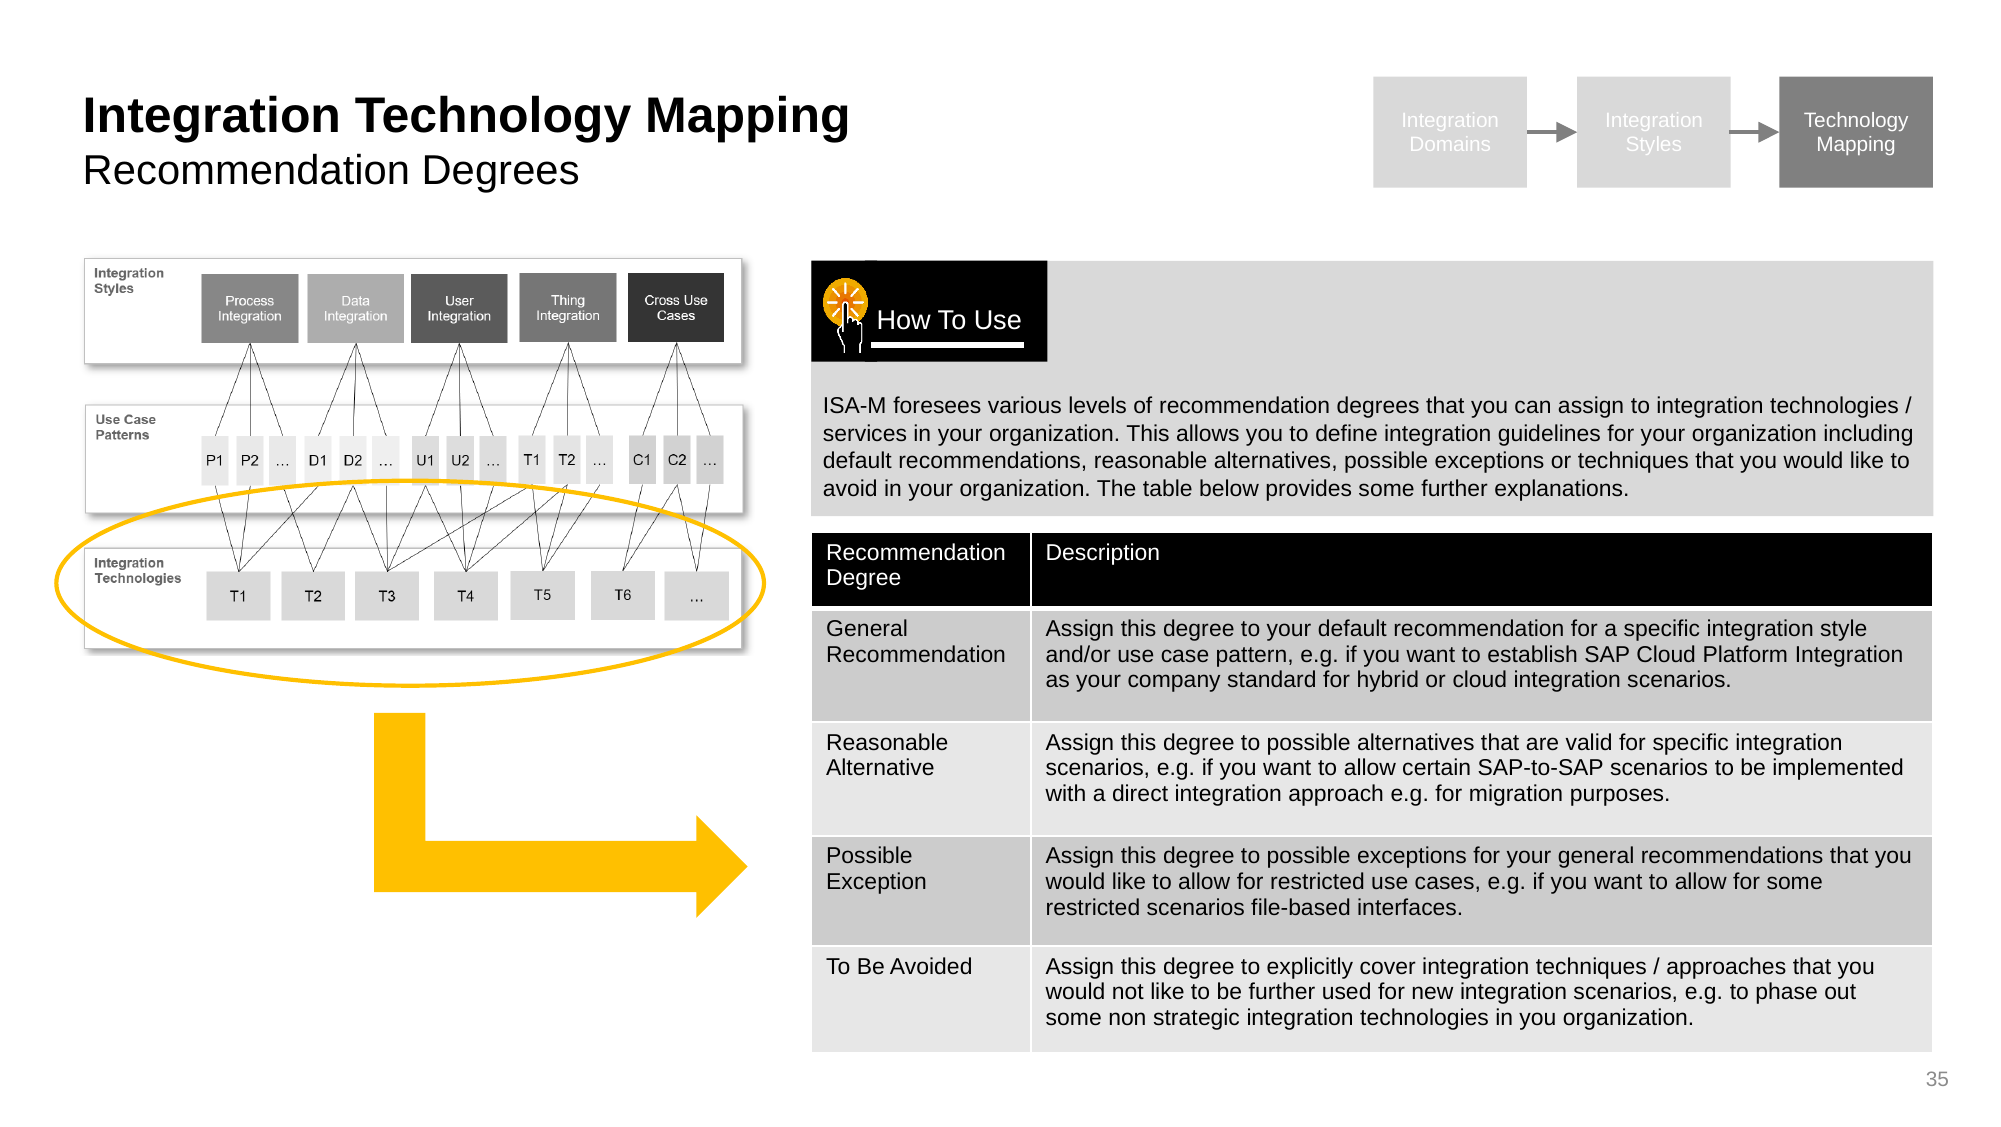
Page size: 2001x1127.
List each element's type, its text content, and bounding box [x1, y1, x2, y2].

table_cell Assign this degree to explicitly cover integration techniques / approaches that you would not like to be further used for new integration scenarios, e.g. to phase out some non strategic integration technologies in you organization. [1032, 947, 1932, 1052]
table_header Description [1032, 533, 1932, 606]
picture [72, 248, 755, 656]
table_cell Assign this degree to possible exceptions for your general recommendations that you would like to allow for restricted use cases, e.g. if you want to allow for some restricted scenarios file-based interfaces. [1032, 837, 1932, 945]
table_cell Assign this degree to possible alternatives that are valid for specific integration scenarios, e.g. if you want to allow certain SAP-to-SAP scenarios to be implemented with a direct integration approach e.g. for migration purposes. [1032, 723, 1932, 835]
text_box [372, 710, 750, 920]
slide_number 35 [1502, 1047, 1969, 1108]
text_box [803, 255, 1048, 362]
table_cell Reasonable Alternative [812, 723, 1030, 835]
text_box [760, 563, 767, 603]
text_box Integration Technology Mapping Recommendation Degrees [82, 82, 1370, 193]
table_cell Possible Exception [812, 837, 1030, 945]
text_box [187, 665, 633, 688]
table_header Recommendation Degree [812, 533, 1030, 606]
text_box ISA-M foresees various levels of recommendation degrees that you can assign to integration technologies / services in your organization. This allows you to define integration guidelines for your organization including default recommendations, reasonable alternatives, possible exceptions or techniques that you would like to avoid in your organization. The table below provides some further explanations. [811, 260, 1934, 517]
table_cell Assign this degree to your default recommendation for a specific integration style and/or use case pattern, e.g. if you want to establish SAP Cloud Platform Integration as your company standard for hybrid or cloud integration scenarios. [1032, 611, 1932, 721]
table_cell To Be Avoided [812, 947, 1030, 1052]
table_cell General Recommendation [812, 611, 1030, 721]
text_box [54, 555, 67, 612]
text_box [1373, 76, 1934, 188]
